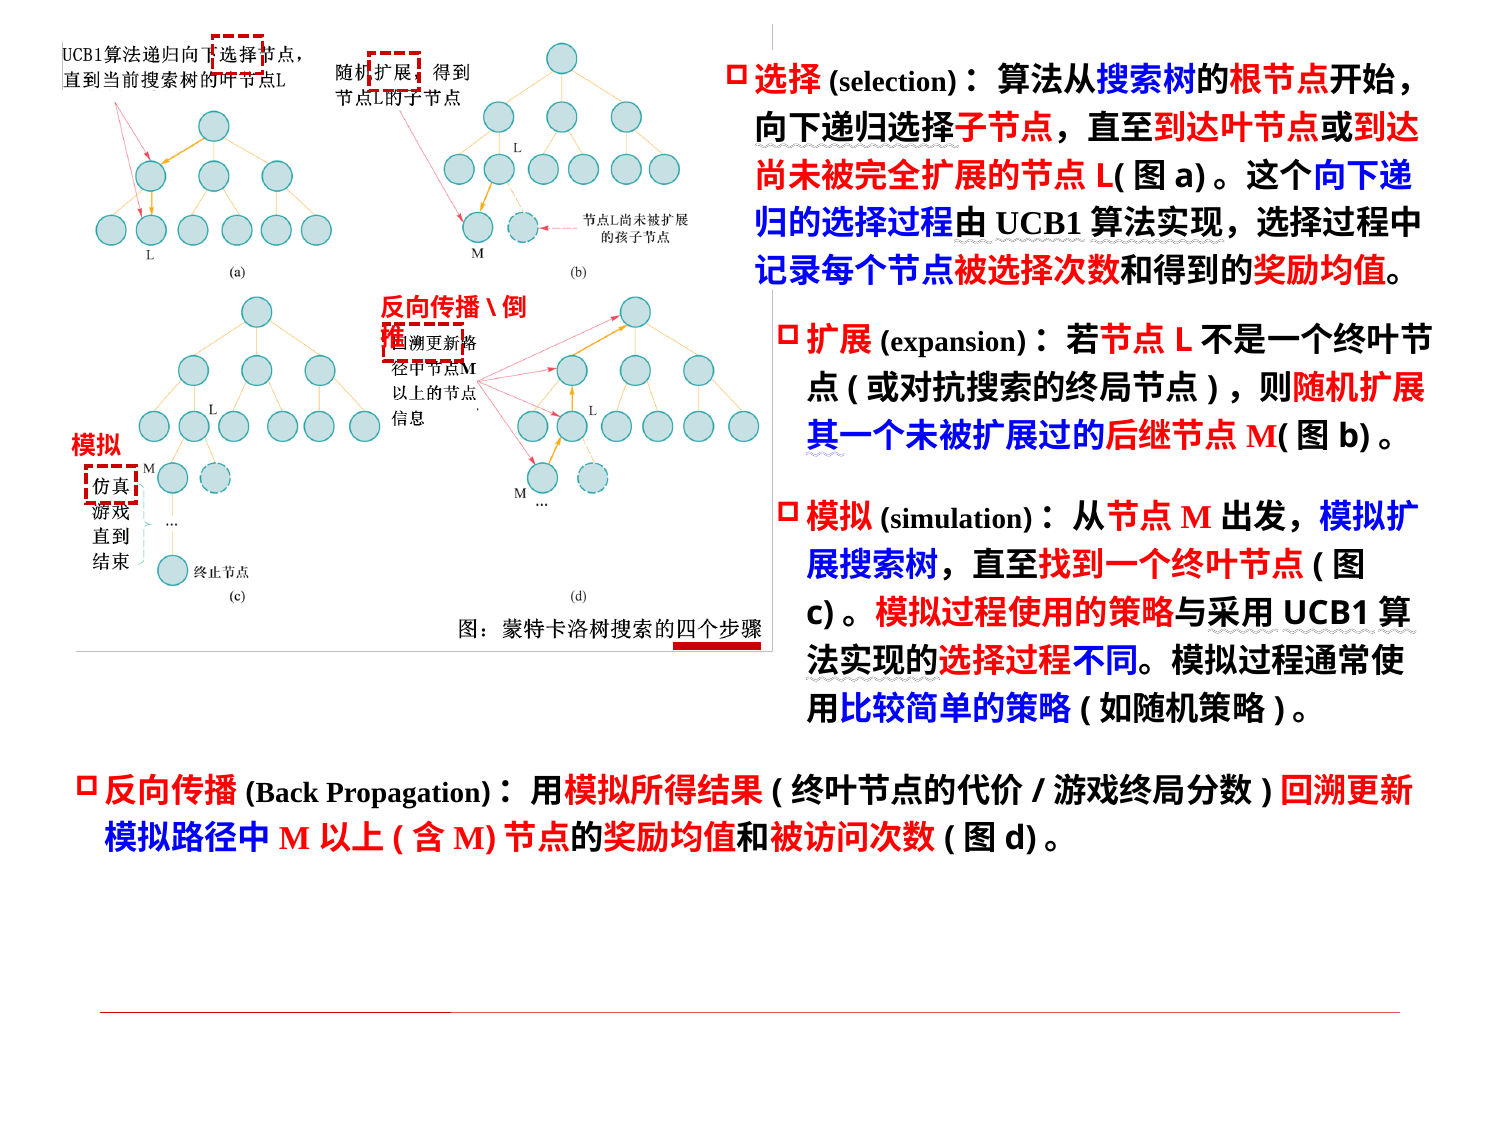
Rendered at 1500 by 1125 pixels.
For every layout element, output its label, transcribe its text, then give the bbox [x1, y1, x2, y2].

text_box 反向传播(Back Propagation)：用模拟所得结果(终叶节点的代价/游戏终局分数)回溯更新模拟路径中M以上(含M)节点的奖励均值和被访问次数(图d)。 [74, 760, 1425, 857]
picture [49, 24, 776, 653]
text_box 选择(selection)：算法从搜索树的根节点开始，向下递归选择子节点，直至到达叶节点或到达尚未被完全扩展的节点L(图a)。这个向下递归的选择过程由UCB1算法实现，选择过程中记录每个节点被选择次数和得到的奖励均值。 [776, 50, 1438, 290]
text_box 扩展(expansion)：若节点L不是一个终叶节点(或对抗搜索的终局节点)，则随机扩展其一个未被扩展过的后继节点M(图b)。 [776, 310, 1438, 455]
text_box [85, 461, 463, 504]
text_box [70, 291, 550, 461]
text_box 模拟(simulation)：从节点M出发，模拟扩展搜索树，直至找到一个终叶节点(图c)。模拟过程使用的策略与采用UCB1算法实现的选择过程不同。模拟过程通常使用比较简单的策略(如随机策略)。 [776, 487, 1438, 728]
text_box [85, 35, 463, 291]
